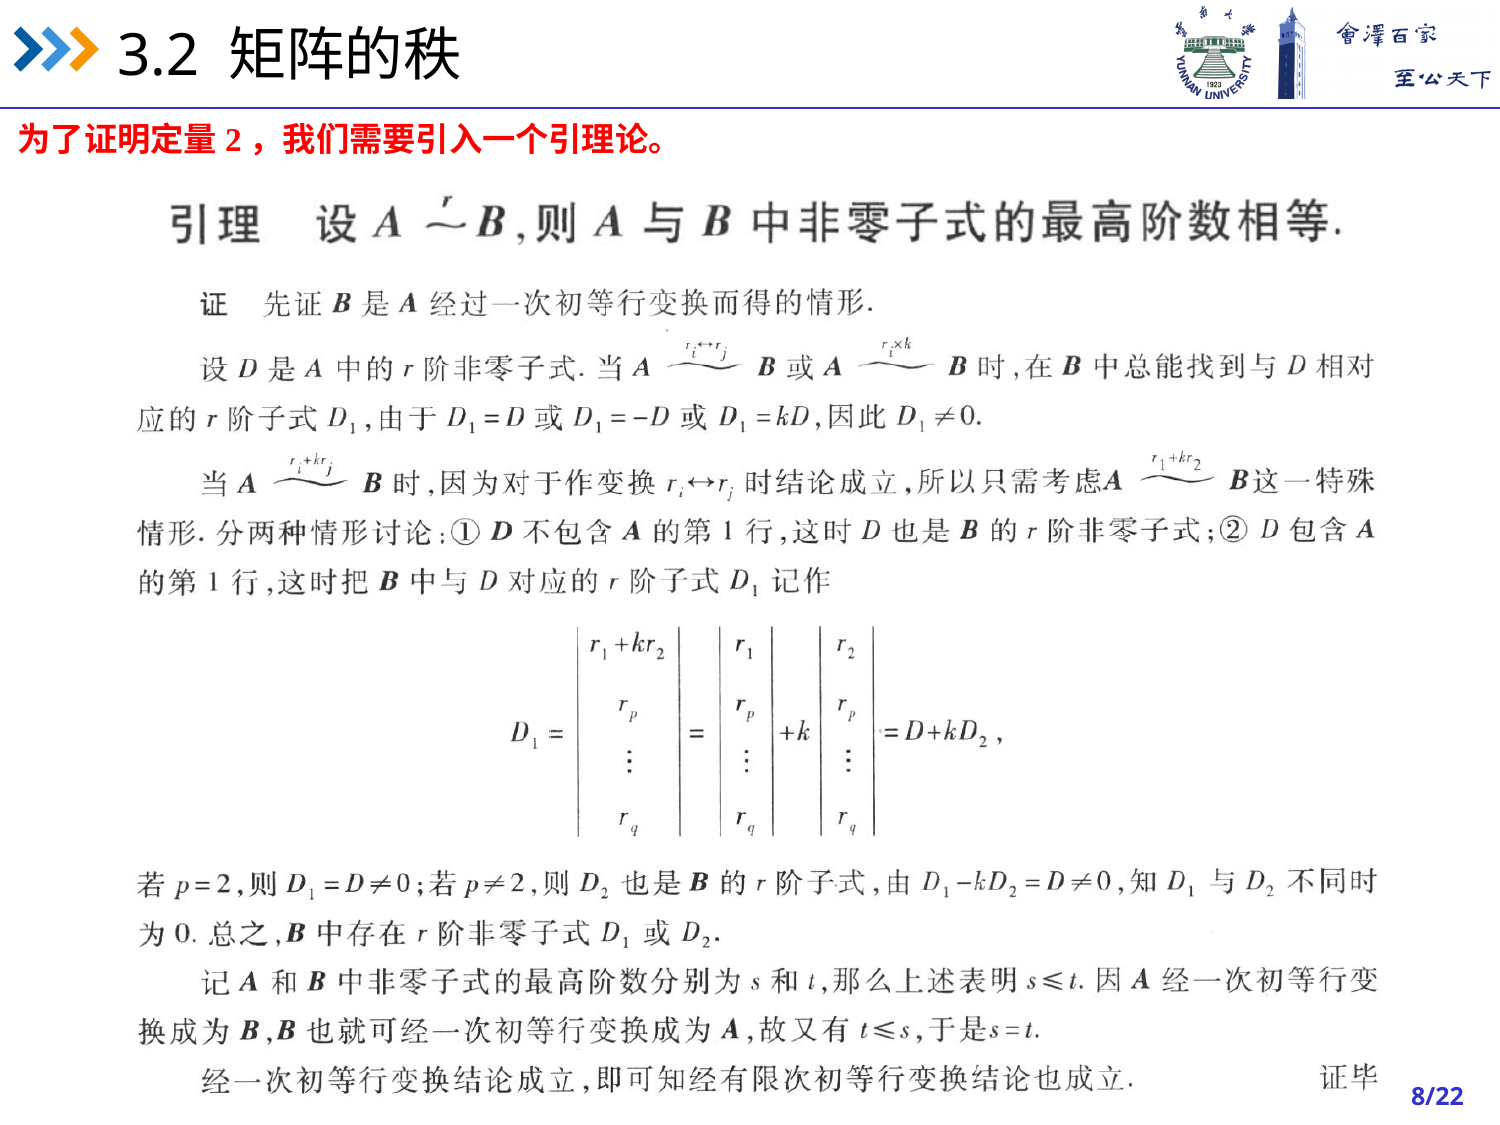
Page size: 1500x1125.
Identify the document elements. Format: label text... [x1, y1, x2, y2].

picture [1272, 6, 1496, 99]
picture [147, 185, 1353, 261]
picture [112, 278, 1388, 1097]
picture [1175, 6, 1256, 99]
text_box 为了证明定量2，我们需要引入一个引理论。 [2, 111, 697, 166]
